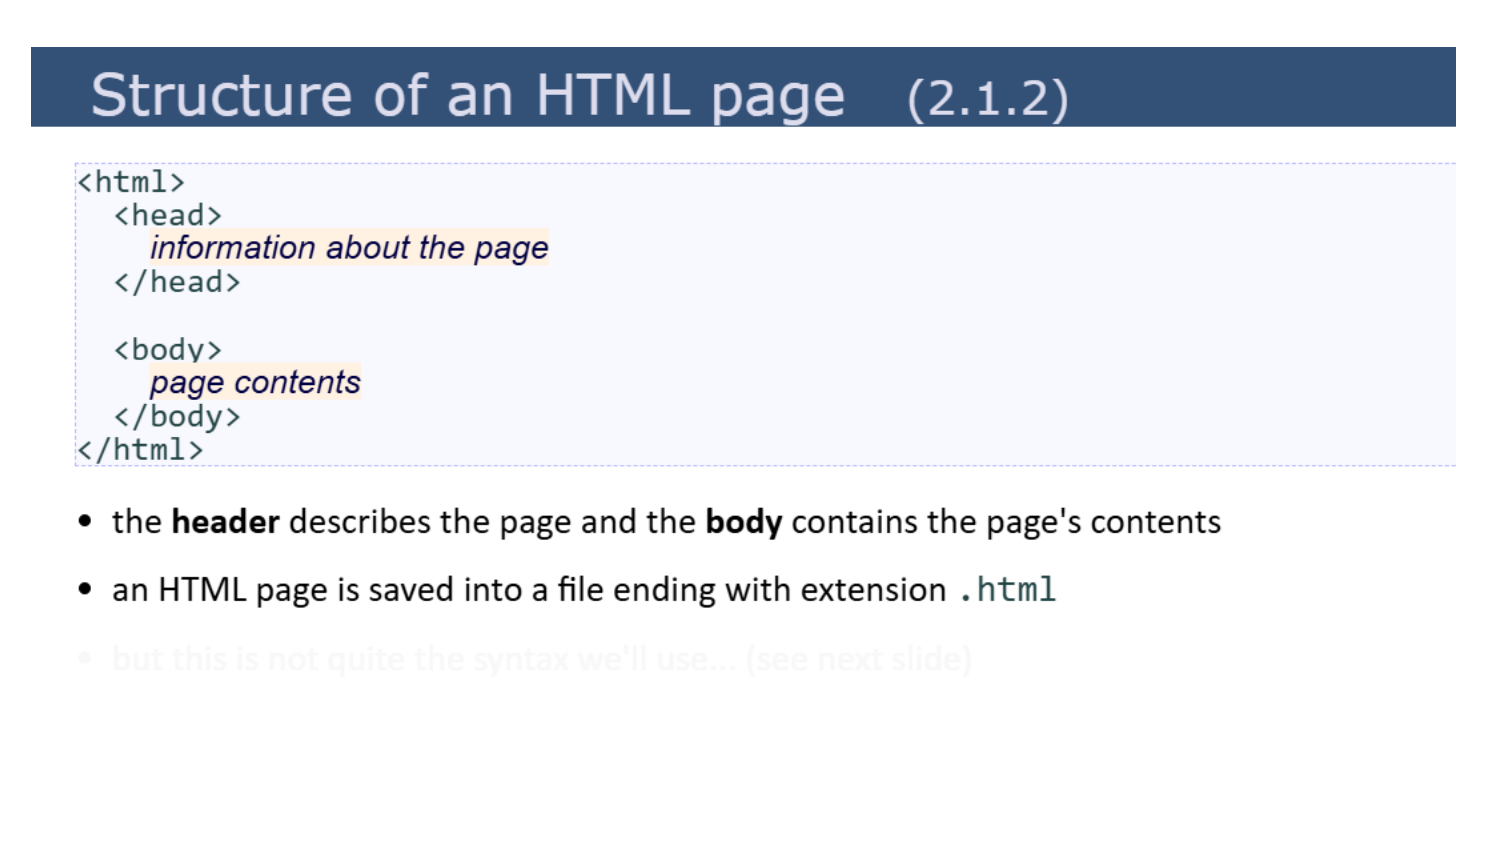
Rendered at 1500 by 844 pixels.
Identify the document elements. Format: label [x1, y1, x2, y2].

picture [31, 47, 1456, 717]
